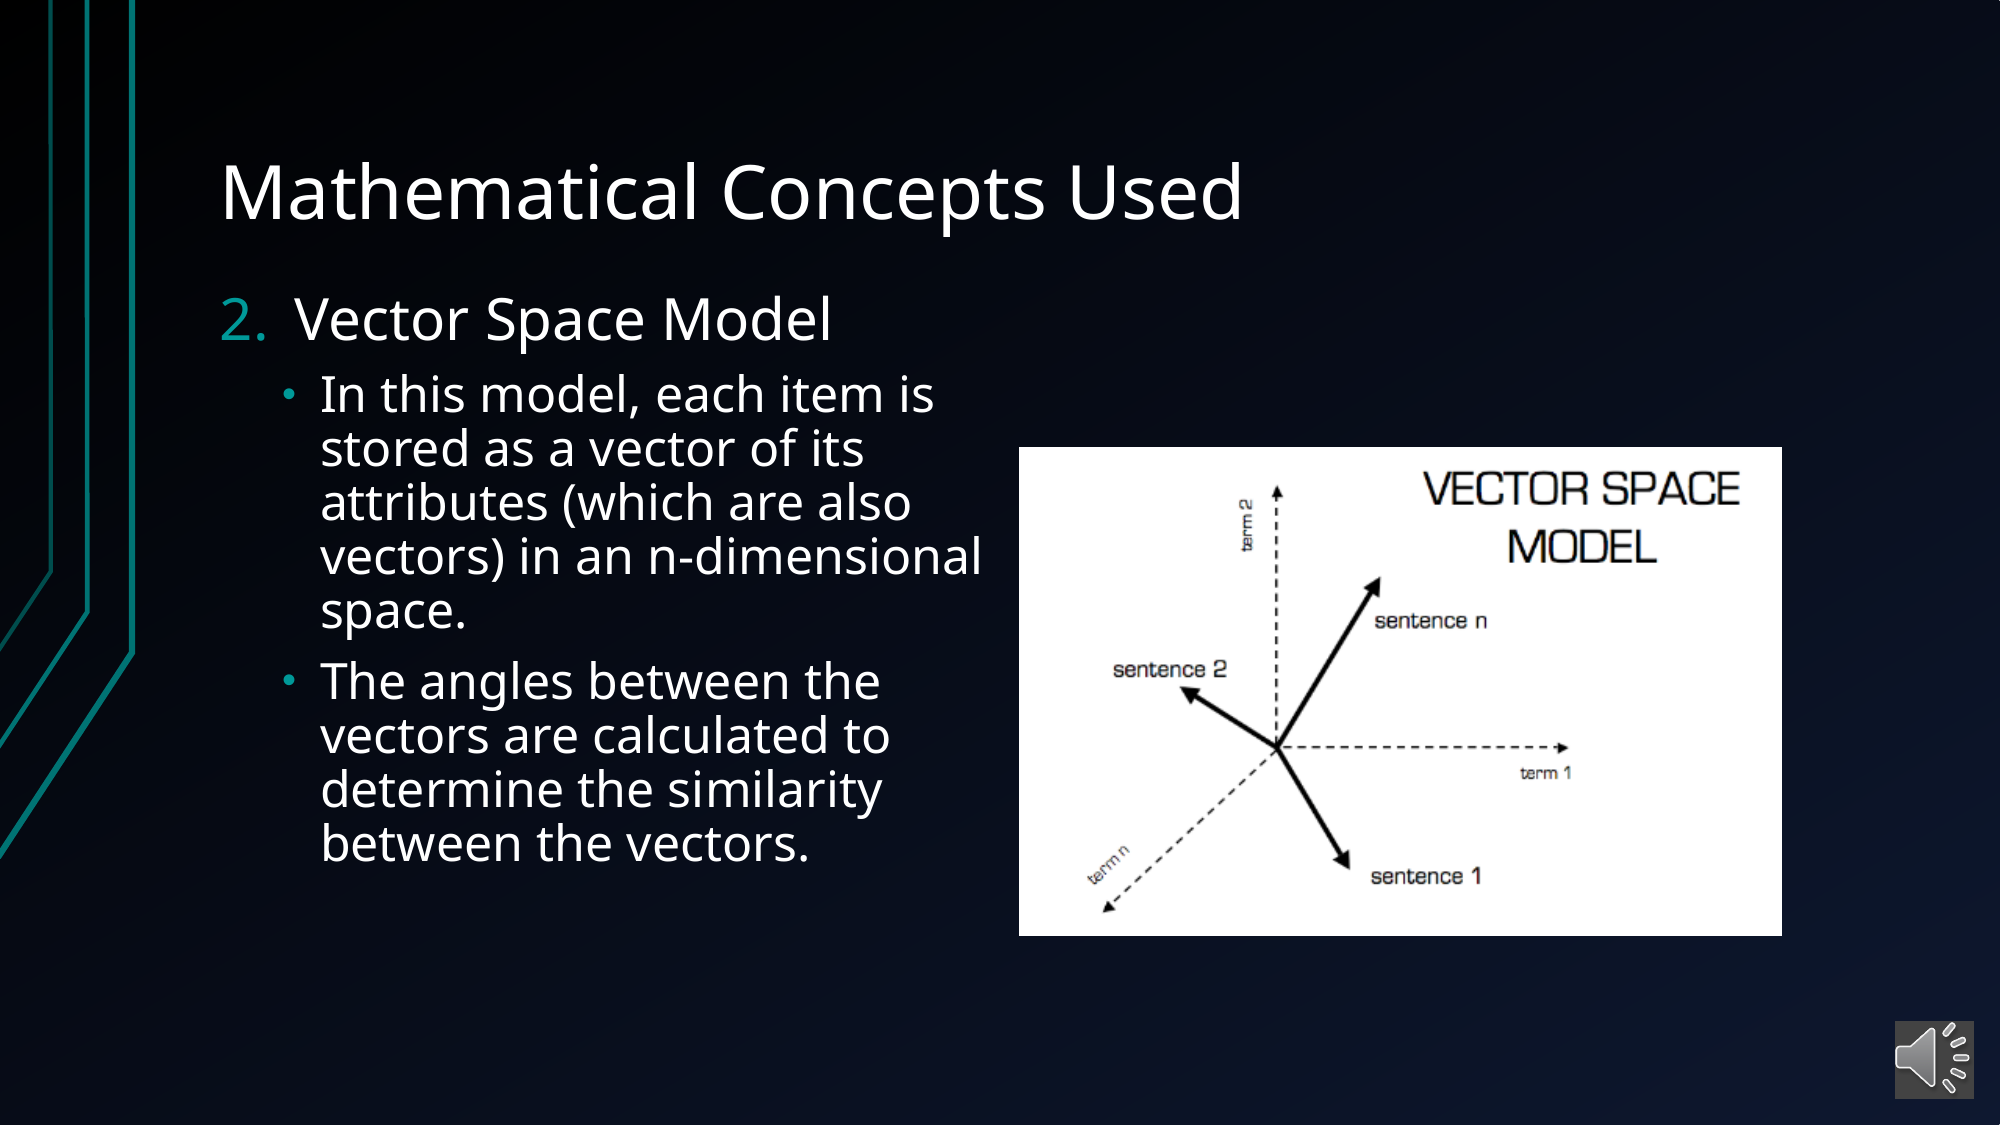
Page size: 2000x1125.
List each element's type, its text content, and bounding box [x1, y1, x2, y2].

picture [1894, 1019, 1975, 1101]
title Mathematical Concepts Used [199, 45, 1900, 246]
list Vector Space Model In this model, each item is stored as a vector of its attributes (which are also vectors) in an n-dimensional space. The angles between the vectors are calculated to determine the similarity between the vectors. [199, 279, 1033, 1013]
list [1019, 447, 1783, 936]
